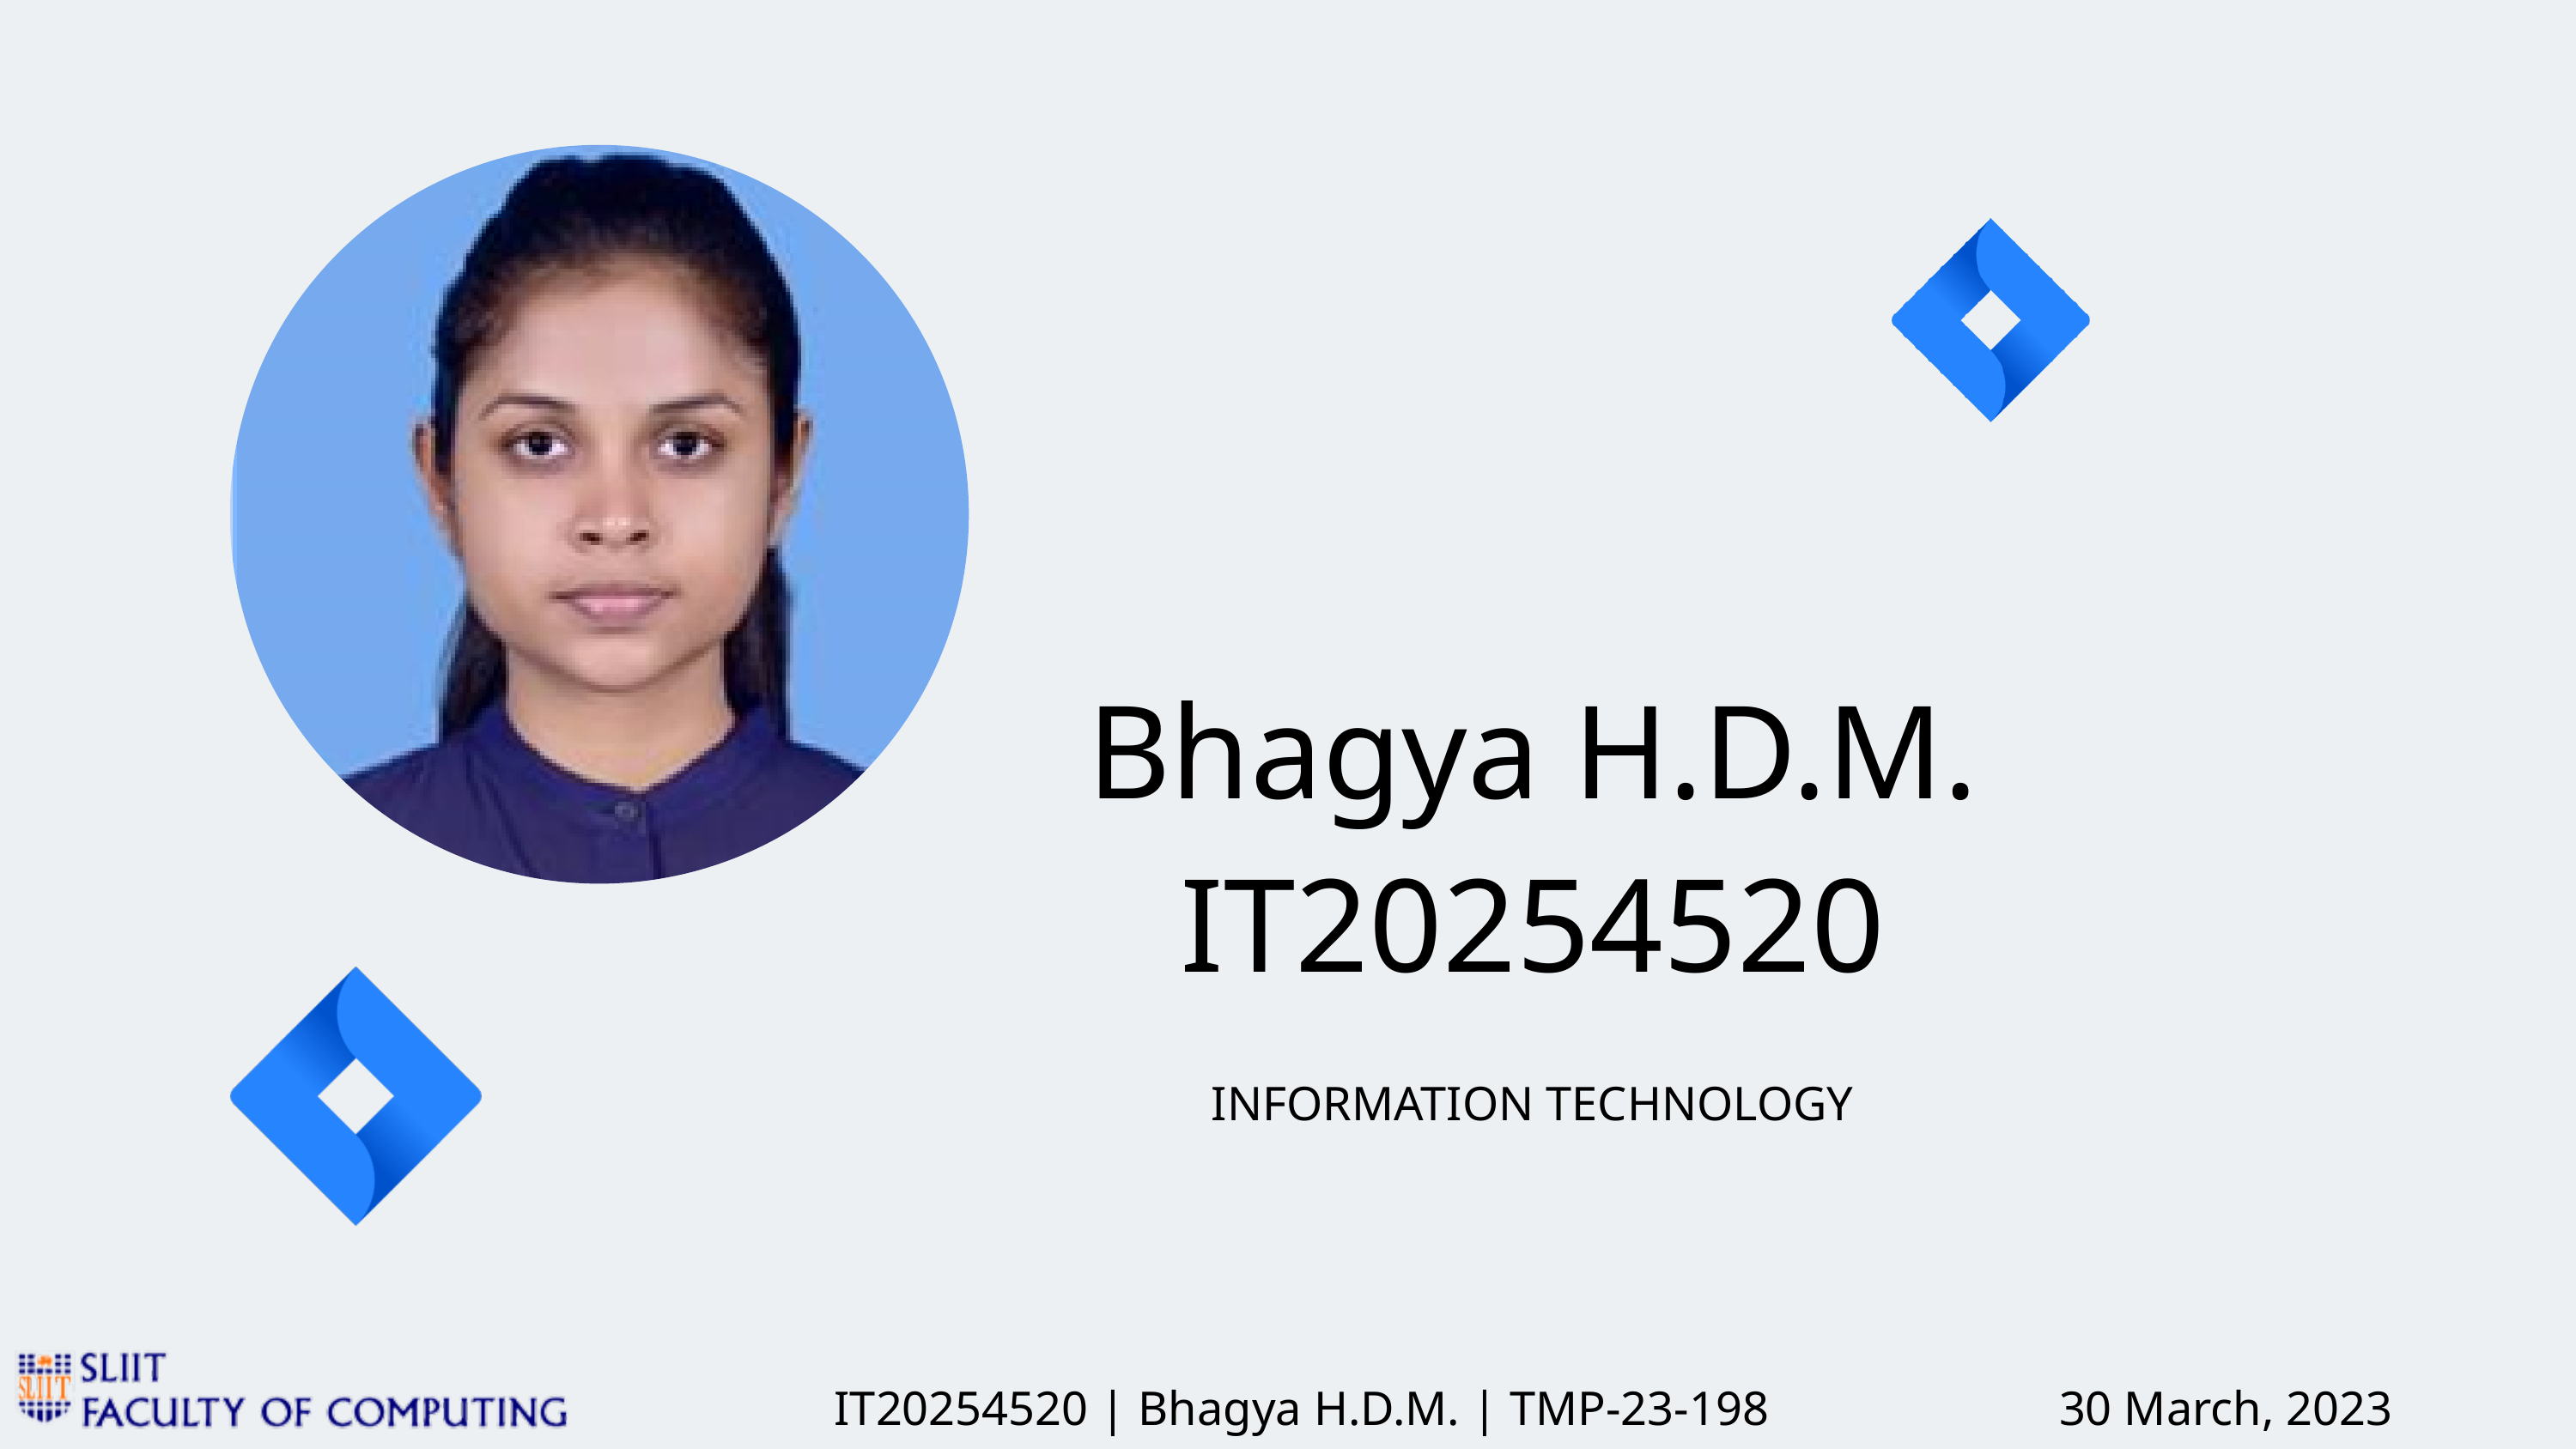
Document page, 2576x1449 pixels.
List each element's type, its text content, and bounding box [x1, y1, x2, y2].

text_box 30 March, 2023 [2020, 1369, 2432, 1435]
text_box IT20254520 | Bhagya H.D.M. | TMP-23-198 [620, 1369, 2006, 1435]
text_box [229, 144, 969, 884]
picture [0, 1343, 617, 1449]
text_box Bhagya H.D.M. [973, 674, 2148, 825]
text_box IT20254520 [918, 847, 2148, 998]
picture [229, 966, 483, 1227]
text_box INFORMATION TECHNOLOGY [1121, 1064, 1945, 1131]
picture [1891, 217, 2090, 422]
